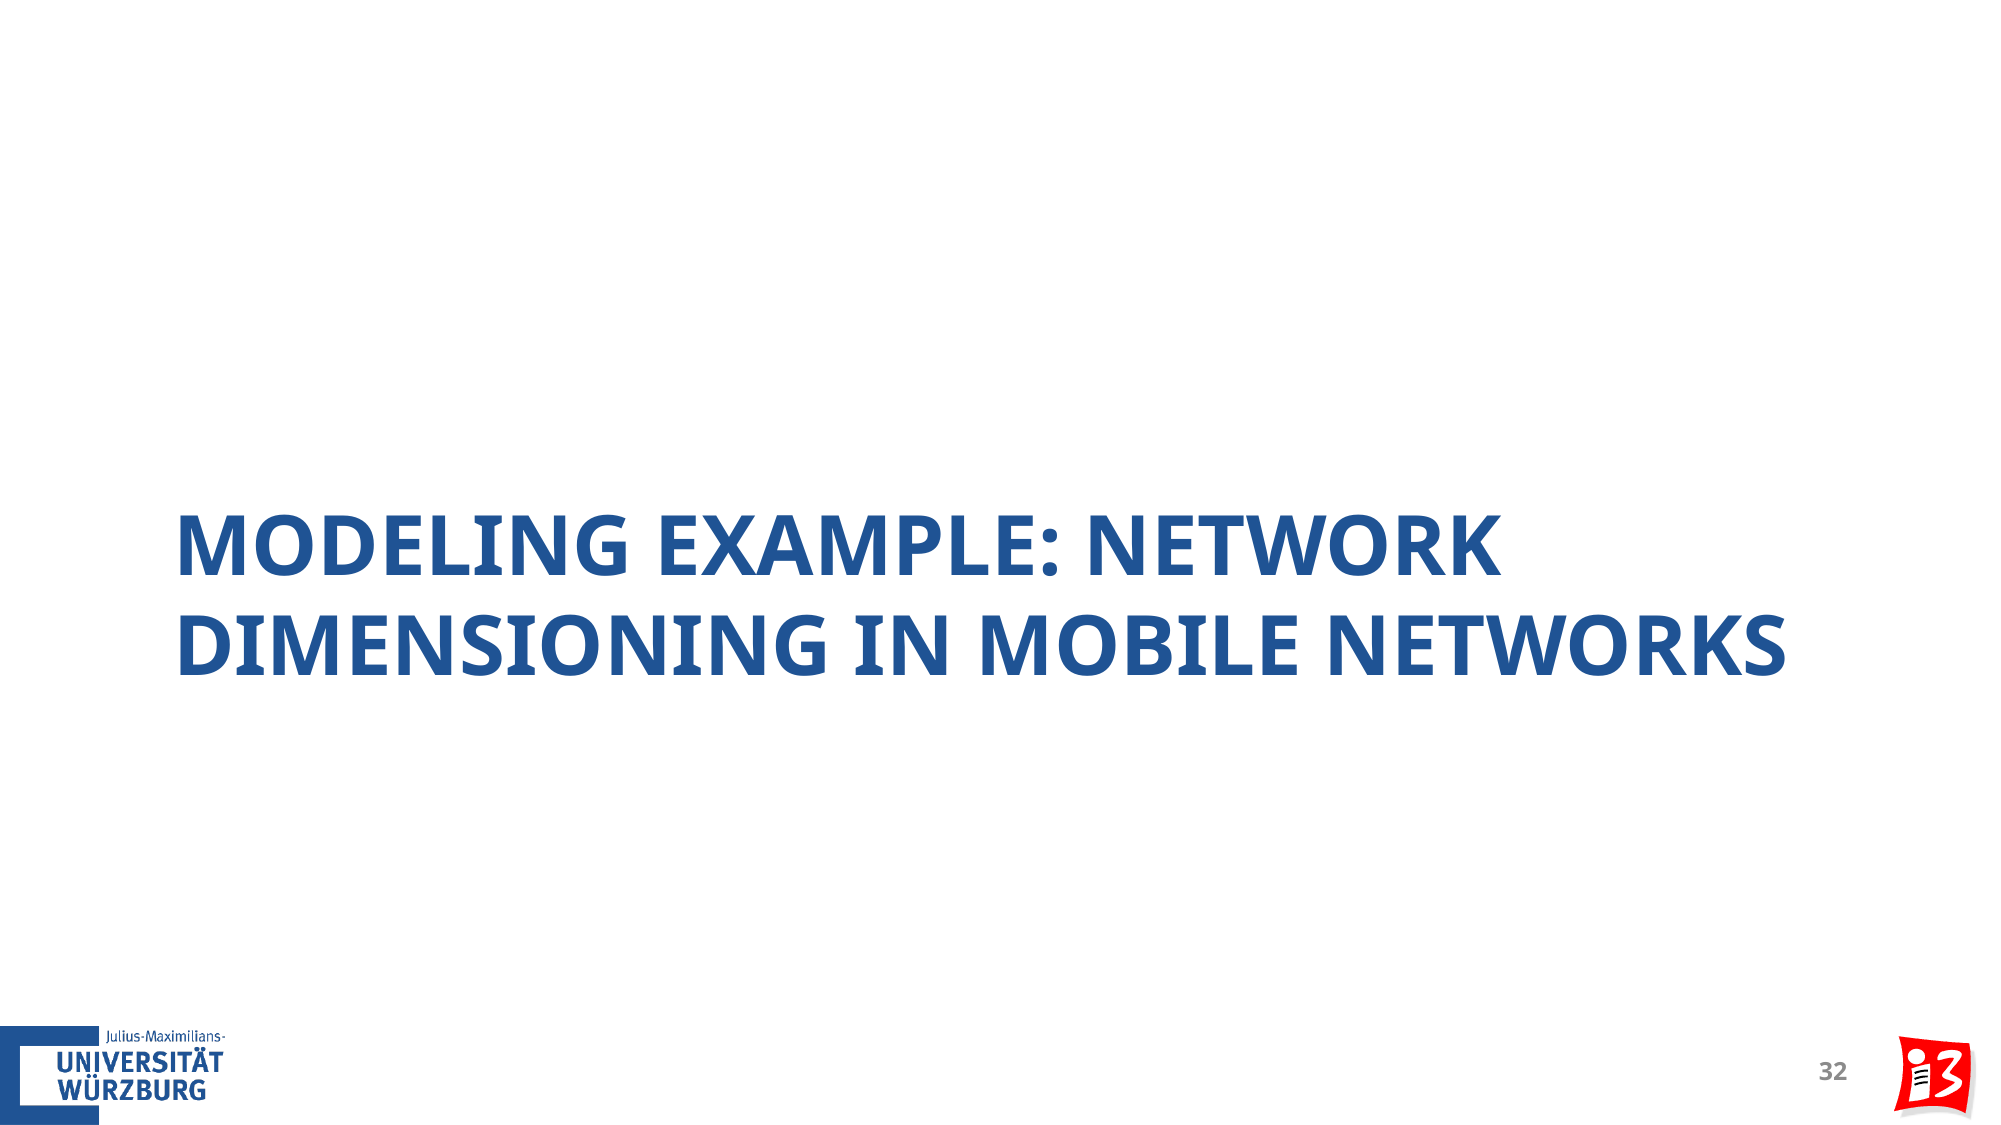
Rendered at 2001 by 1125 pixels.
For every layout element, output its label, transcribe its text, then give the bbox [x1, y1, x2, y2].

slide_number 32 [1412, 1042, 1863, 1103]
picture [0, 1026, 225, 1125]
title Modeling Example: Network Dimensioning in Mobile Networks [157, 362, 1859, 701]
